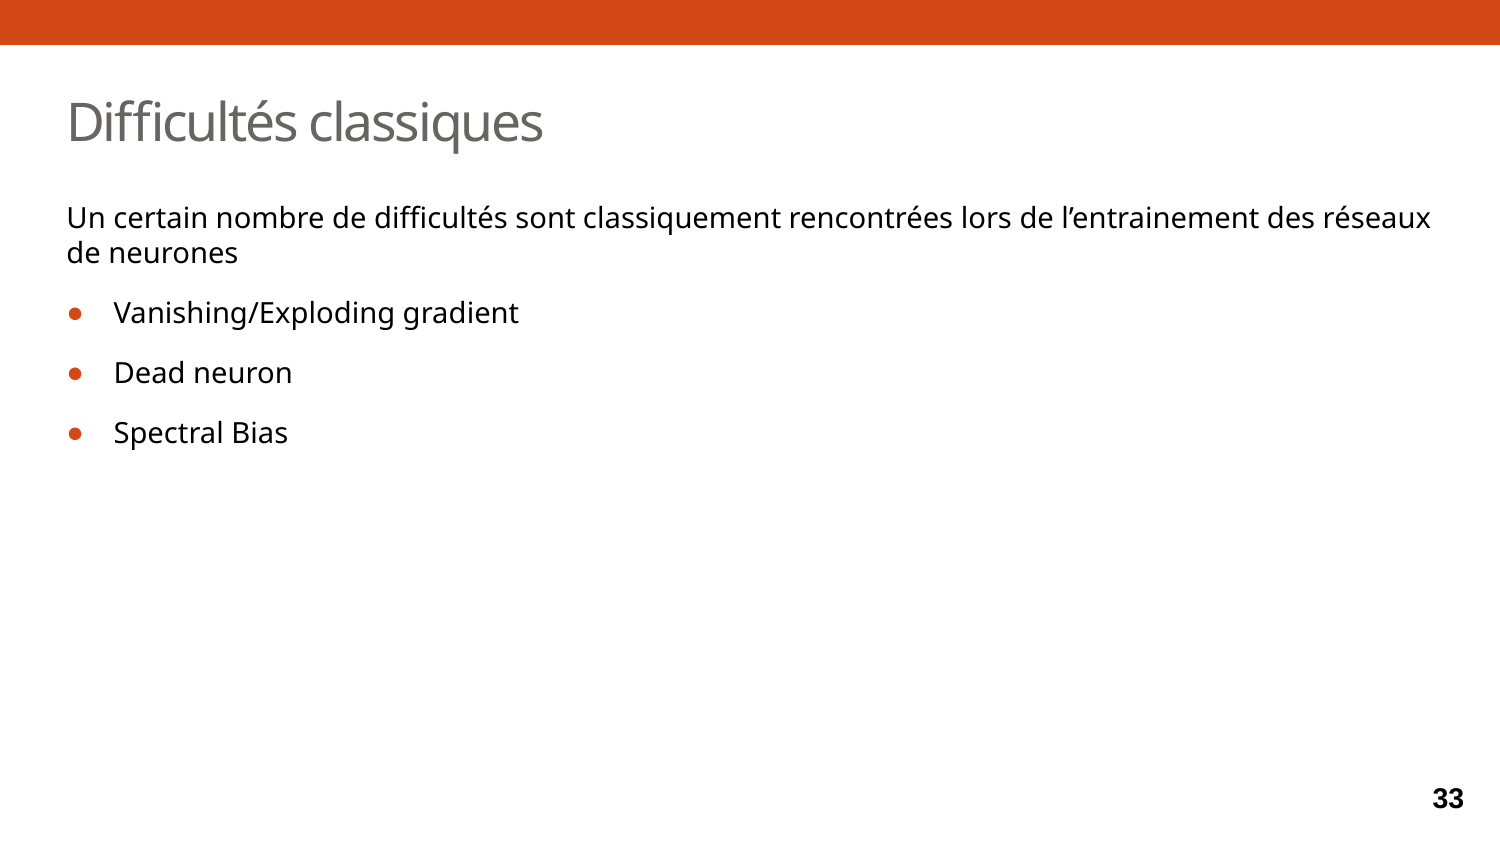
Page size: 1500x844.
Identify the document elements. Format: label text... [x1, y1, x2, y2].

title Difficultés classiques [51, 72, 1449, 167]
list Un certain nombre de difficultés sont classiquement rencontrées lors de l’entrainement des réseaux de neurones Vanishing/Exploding gradient Dead neuron Spectral Bias [51, 184, 1474, 786]
slide_number <number> [1389, 764, 1480, 830]
